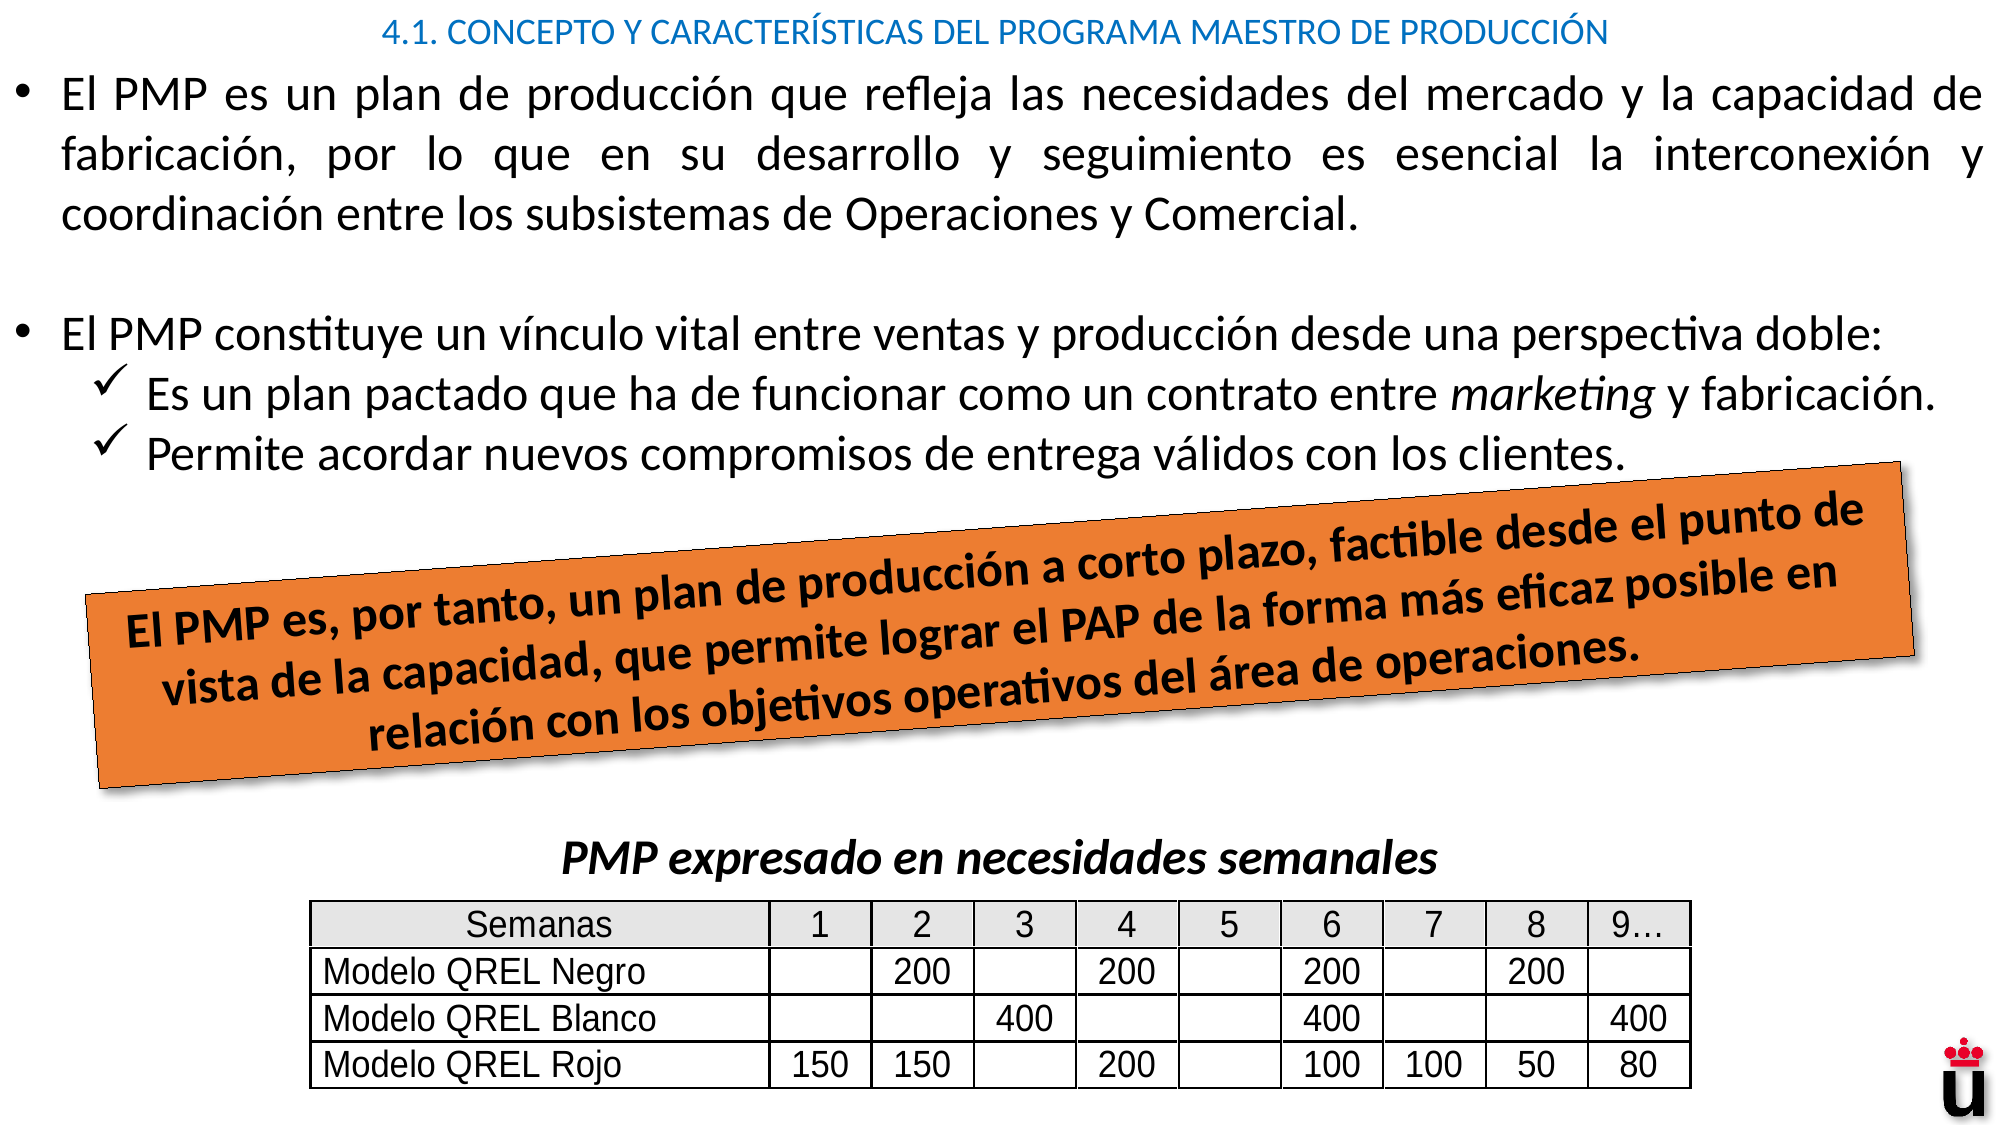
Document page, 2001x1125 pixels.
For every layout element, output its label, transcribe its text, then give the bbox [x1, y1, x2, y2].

text_box PMP expresado en necesidades semanales [546, 817, 1454, 892]
picture [258, 899, 1741, 1125]
text_box El PMP es un plan de producción que refleja las necesidades del mercado y la capacidad de fabricación, por lo que en su desarrollo y seguimiento es esencial la interconexión y coordinación entre los subsistemas de Operaciones y Comercial. El PMP constituye un vínculo vital entre ventas y producción desde una perspectiva doble: Es un plan pactado que ha de funcionar como un contrato entre marketing y fabricación. Permite acordar nuevos compromisos de entrega válidos con los clientes. [0, 52, 2000, 488]
picture [1918, 1031, 2000, 1125]
text_box 4.1. CONCEPTO Y CARACTERÍSTICAS DEL PROGRAMA MAESTRO DE PRODUCCIÓN [0, 0, 2000, 52]
text_box El PMP es, por tanto, un plan de producción a corto plazo, factible desde el punto de vista de la capacidad, que permite lograr el PAP de la forma más eficaz posible en relación con los objetivos operativos del área de operaciones. [85, 461, 1915, 789]
